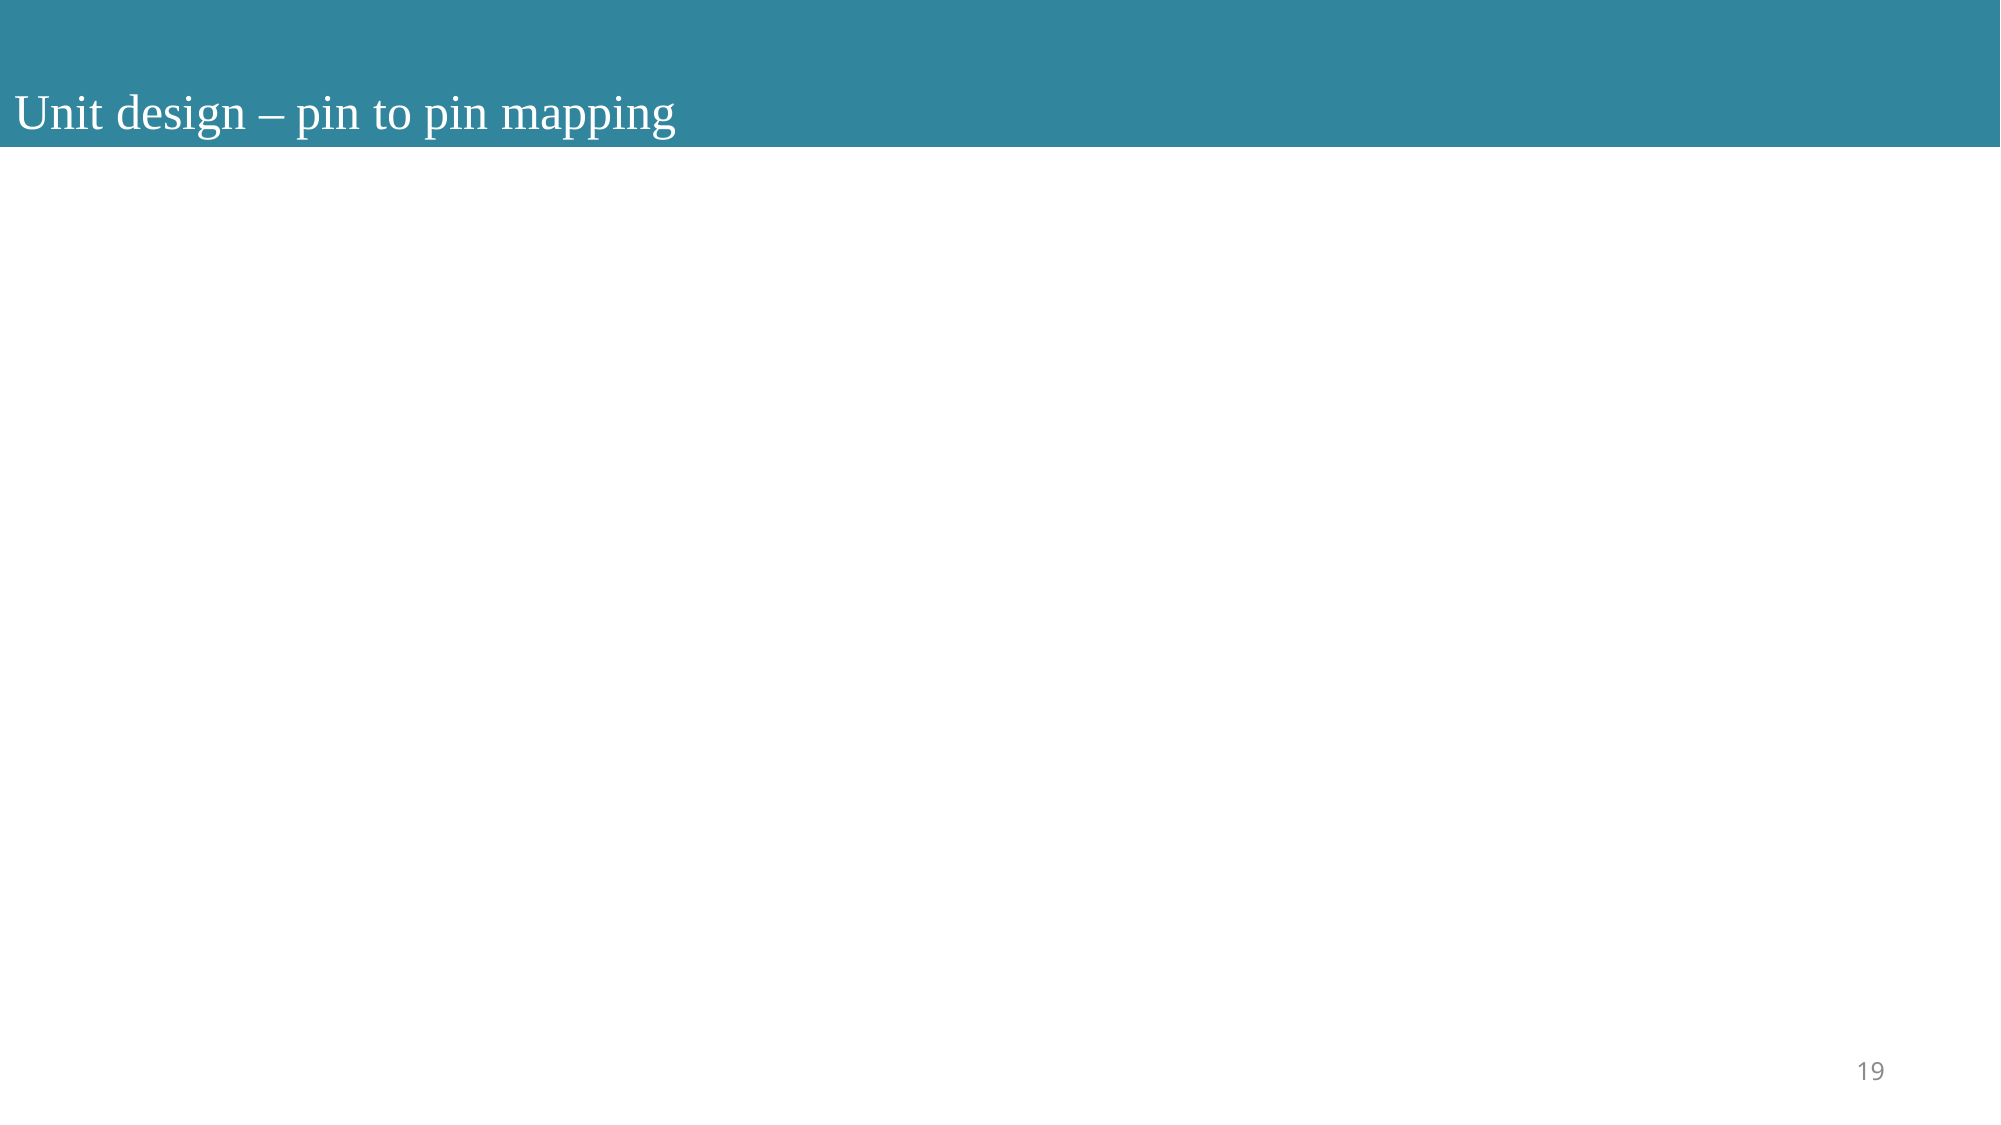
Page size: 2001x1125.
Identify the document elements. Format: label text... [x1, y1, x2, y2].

text_box Unit design – pin to pin mapping [0, 0, 2000, 147]
slide_number 19 [1433, 1042, 1900, 1103]
